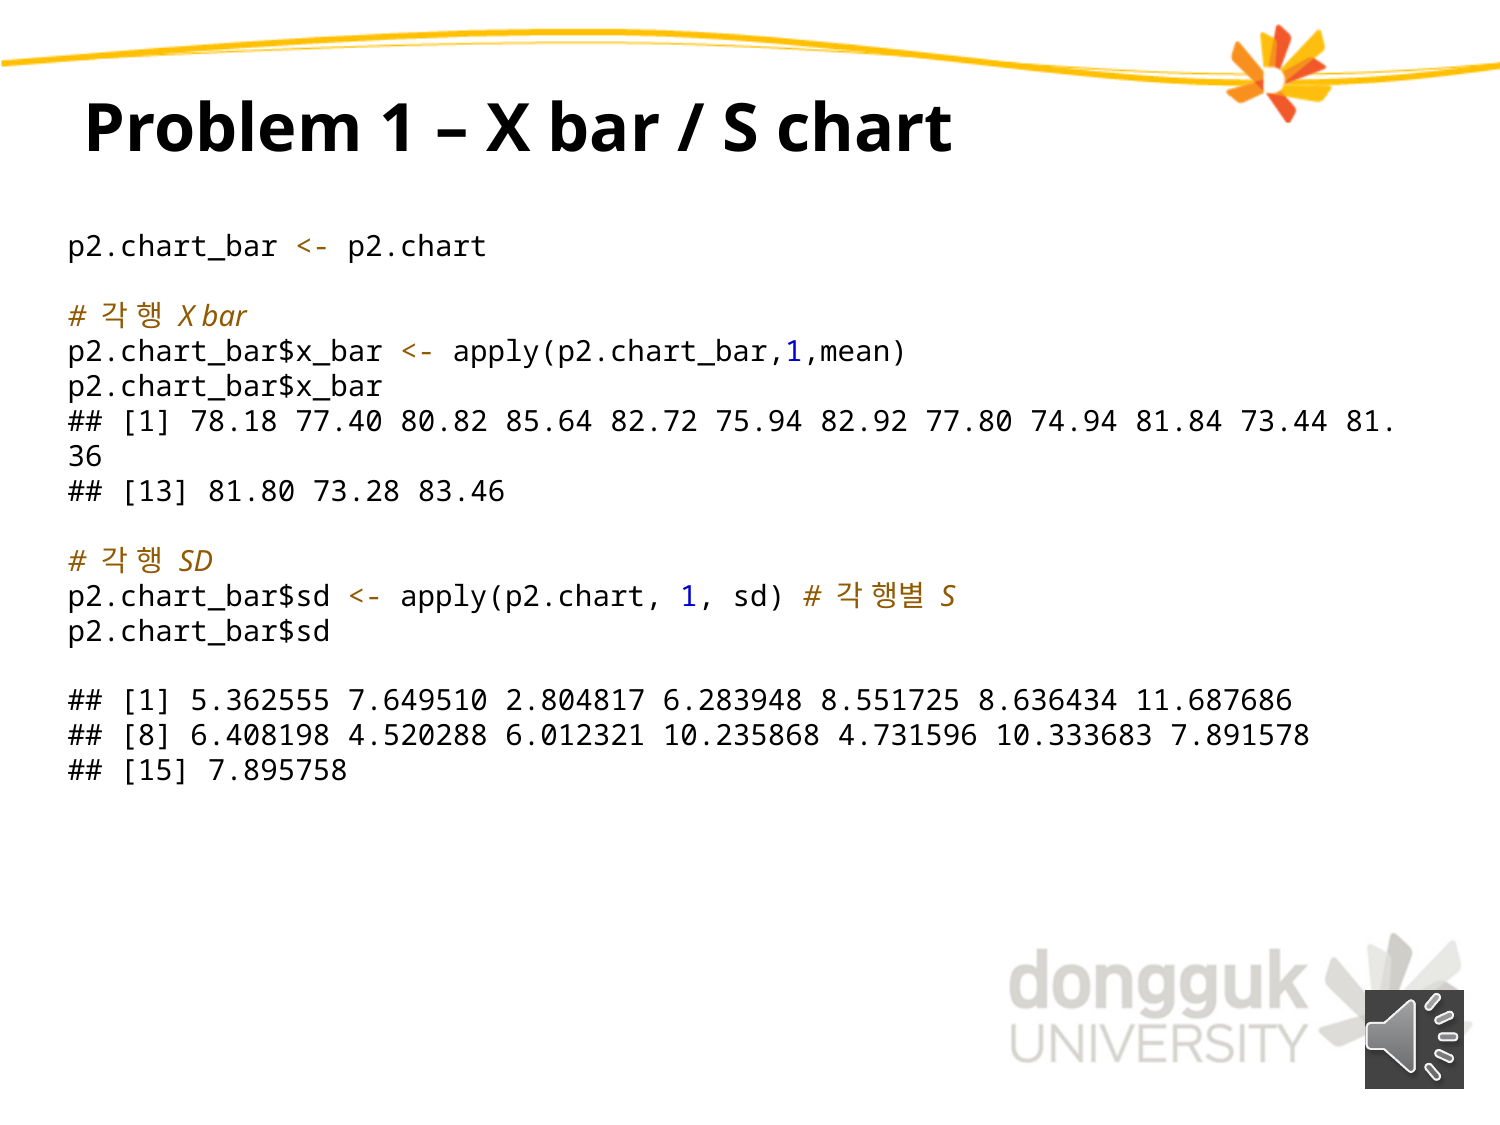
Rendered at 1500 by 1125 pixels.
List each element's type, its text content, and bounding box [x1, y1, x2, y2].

text_box Problem 1 – X bar / S chart [53, 76, 1058, 172]
text_box p2.chart_bar <- p2.chart # 각 행 X bar p2.chart_bar$x_bar <- apply(p2.chart_bar,1,mean) p2.chart_bar$x_bar ## [1] 78.18 77.40 80.82 85.64 82.72 75.94 82.92 77.80 74.94 81.84 73.44 81. 36 ## [13] 81.80 73.28 83.46 # 각 행 SD p2.chart_bar$sd <- apply(p2.chart, 1, sd) # 각 행별 S p2.chart_bar$sd ## [1] 5.362555 7.649510 2.804817 6.283948 8.551725 8.636434 11.687686 ## [8] 6.408198 4.520288 6.012321 10.235868 4.731596 10.333683 7.891578 ## [15] 7.895758 [53, 219, 1468, 794]
picture [0, 23, 1500, 1090]
